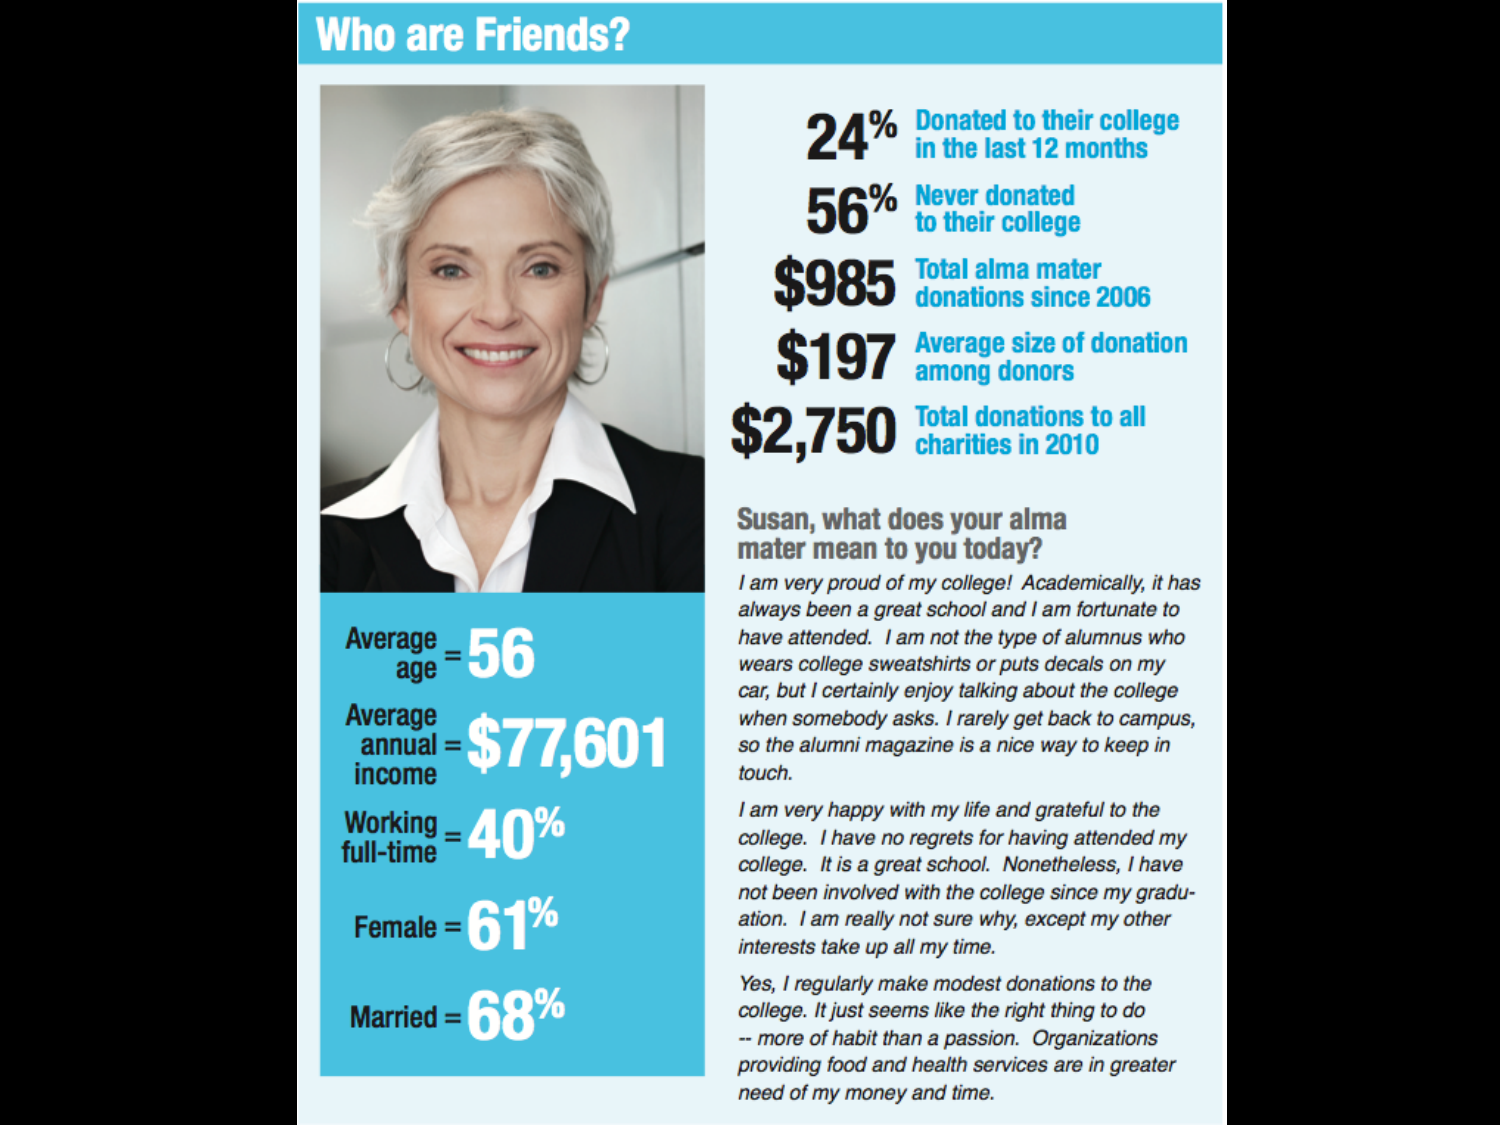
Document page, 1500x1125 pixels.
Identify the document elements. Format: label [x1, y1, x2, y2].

picture [297, 0, 1227, 1125]
